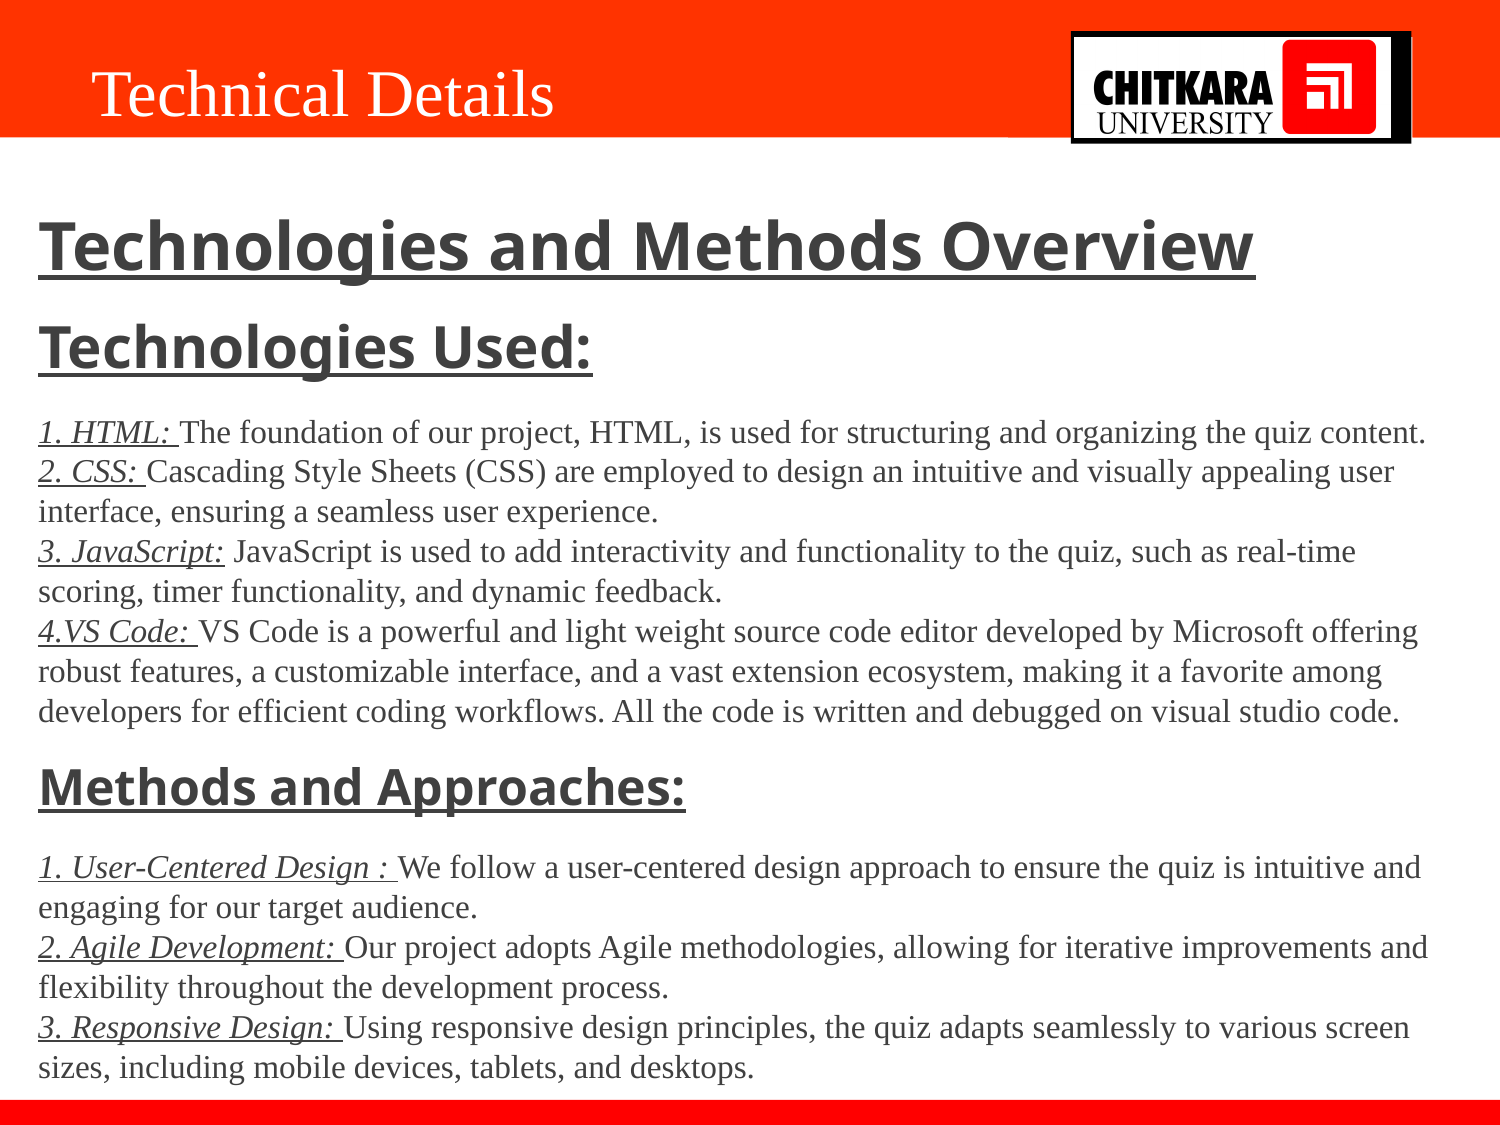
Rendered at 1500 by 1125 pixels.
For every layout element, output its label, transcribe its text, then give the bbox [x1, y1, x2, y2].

picture [1074, 37, 1391, 138]
text_box Technologies and Methods Overview Technologies Used: 1. HTML: The foundation of our project, HTML, is used for structuring and organizing the quiz content. 2. CSS: Cascading Style Sheets (CSS) are employed to design an intuitive and visually appealing user interface, ensuring a seamless user experience. 3. JavaScript: JavaScript is used to add interactivity and functionality to the quiz, such as real-time scoring, timer functionality, and dynamic feedback. 4.VS Code: VS Code is a powerful and light weight source code editor developed by Microsoft offering robust features, a customizable interface, and a vast extension ecosystem, making it a favorite among developers for efficient coding workflows. All the code is written and debugged on visual studio code. Methods and Approaches: 1. User-Centered Design : We follow a user-centered design approach to ensure the quiz is intuitive and engaging for our target audience. 2. Agile Development: Our project adopts Agile methodologies, allowing for iterative improvements and flexibility throughout the development process. 3. Responsive Design: Using responsive design principles, the quiz adapts seamlessly to various screen sizes, including mobile devices, tablets, and desktops. [23, 196, 1465, 1093]
text_box Technical Details [76, 42, 963, 138]
